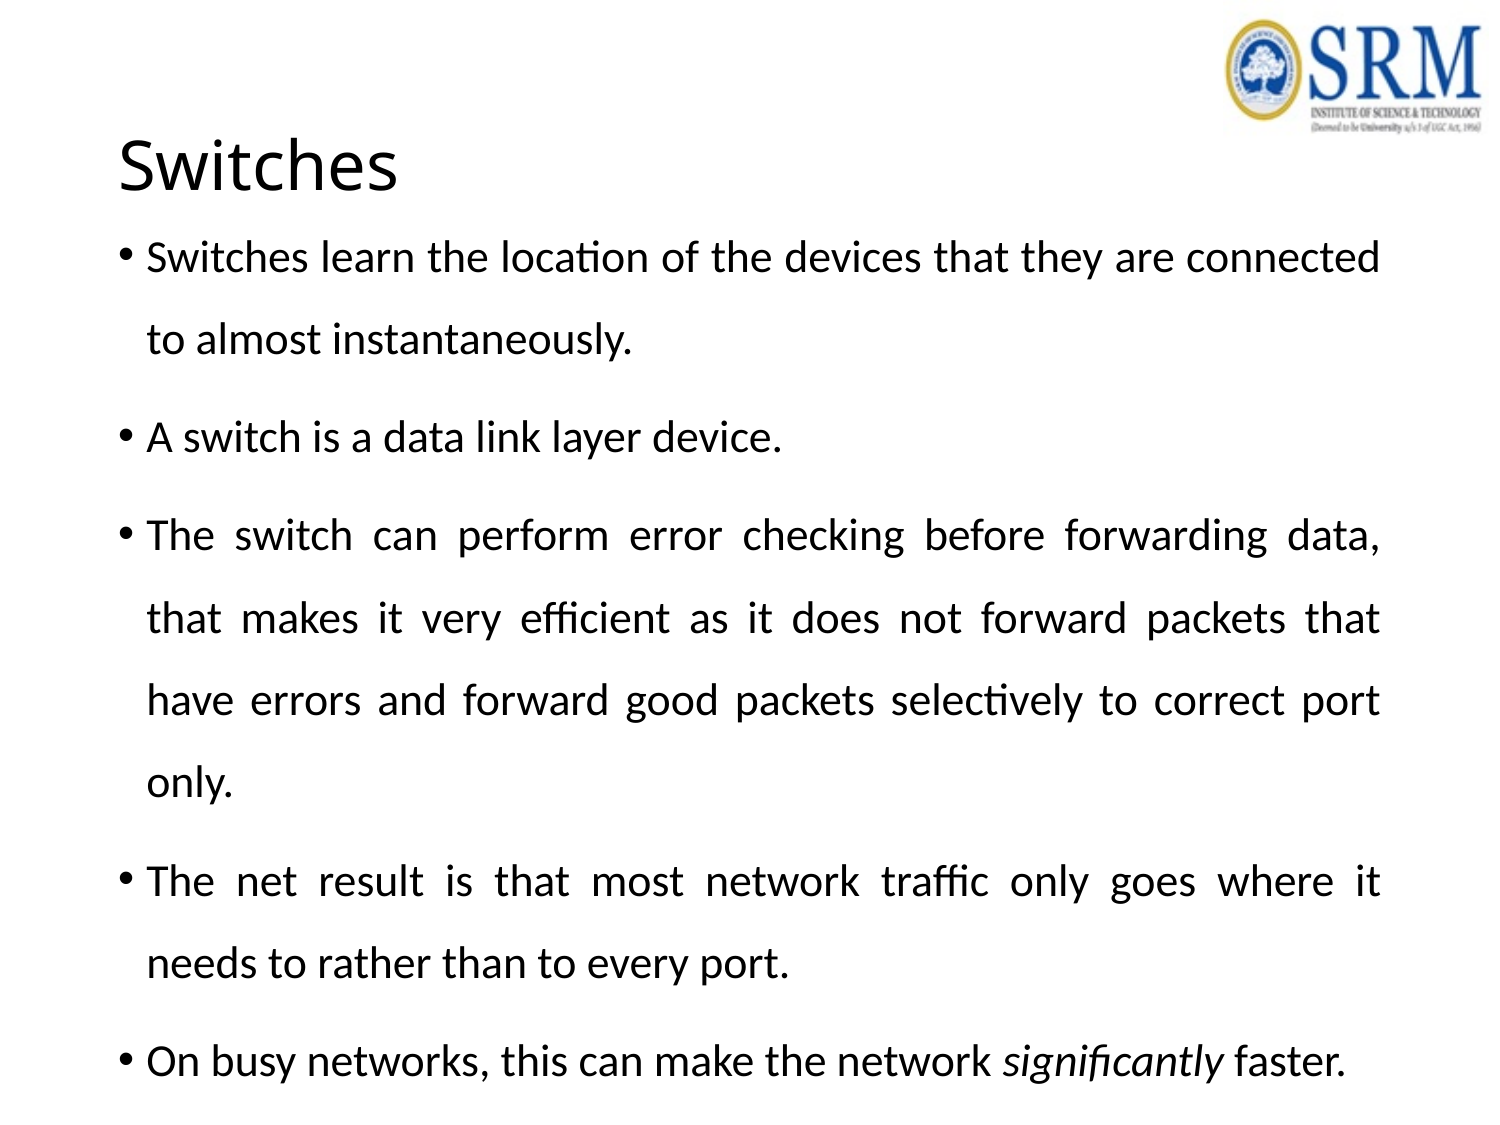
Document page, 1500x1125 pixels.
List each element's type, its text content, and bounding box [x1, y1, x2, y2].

picture [1223, 0, 1489, 149]
title Switches [103, 59, 1397, 191]
list Switches learn the location of the devices that they are connected to almost instantaneously. A switch is a data link layer device. The switch can perform error checking before forwarding data, that makes it very efficient as it does not forward packets that have errors and forward good packets selectively to correct port only. The net result is that most network traffic only goes where it needs to rather than to every port. On busy networks, this can make the network significantly faster. [103, 191, 1397, 906]
